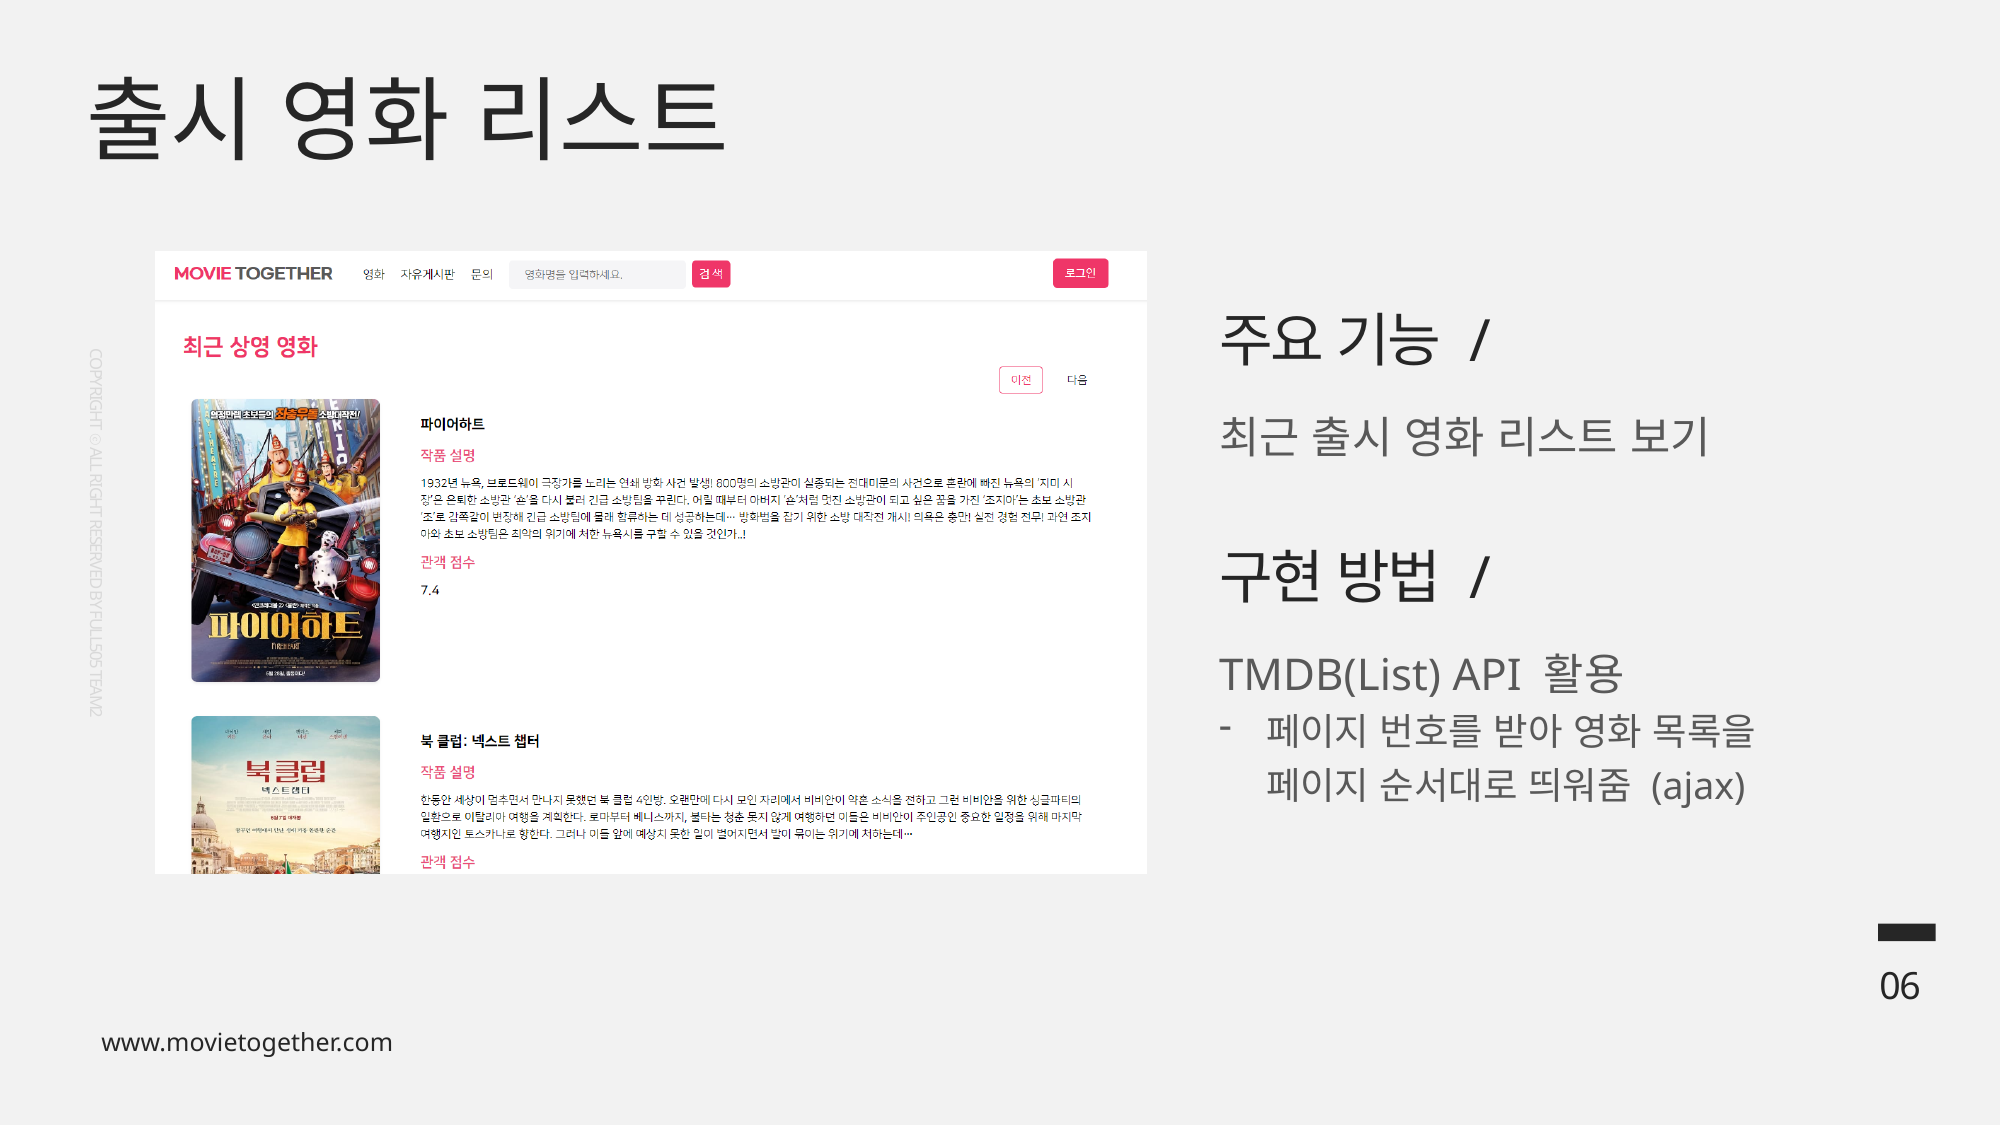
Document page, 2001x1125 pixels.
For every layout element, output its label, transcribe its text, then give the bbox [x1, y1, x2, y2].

text_box 구현 방법 / [1210, 536, 1571, 615]
text_box 최근 출시 영화 리스트 보기 [1210, 394, 1879, 467]
text_box www.movietogether.com [86, 1019, 453, 1064]
picture [155, 251, 1147, 874]
text_box TMDB(List) API 활용 페이지 번호를 받아 영화 목록을 페이지 순서대로 띄워줌 (ajax) [1210, 632, 1879, 812]
text_box 출시 영화 리스트 [53, 58, 918, 177]
text_box COPYRIGHT ⓒ ALL RIGHT RESERVED BY FULL505 TEAM2 [86, 348, 107, 746]
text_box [1864, 923, 1936, 1061]
text_box 주요 기능 / [1210, 299, 1571, 378]
